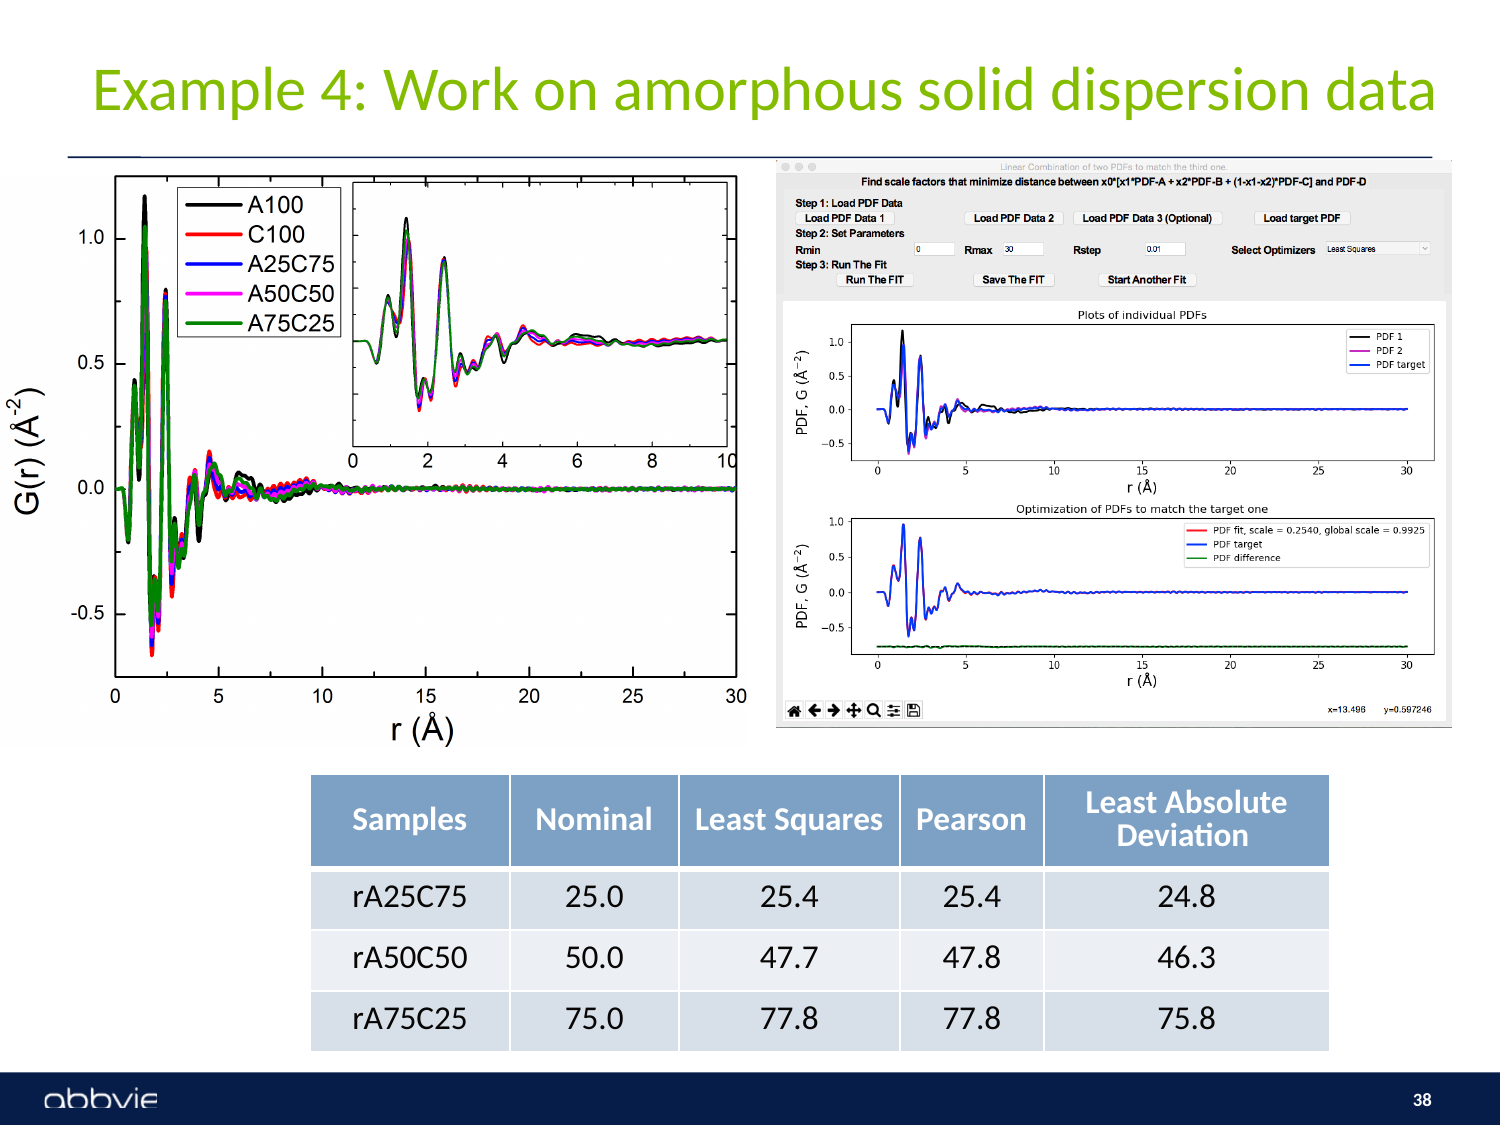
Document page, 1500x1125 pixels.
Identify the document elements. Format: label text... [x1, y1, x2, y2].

table_cell 77.8 [901, 992, 1043, 1051]
table_cell 46.3 [1045, 931, 1329, 990]
table_cell 47.8 [901, 931, 1043, 990]
table_cell rA25C75 [311, 872, 509, 929]
text_box Example 4: Work on amorphous solid dispersion data [77, 40, 1500, 131]
table_cell 25.4 [901, 872, 1043, 929]
table_header Samples [311, 775, 509, 866]
table_cell rA75C25 [311, 992, 509, 1051]
table_cell 47.7 [680, 931, 899, 990]
table_header Least Squares [680, 775, 899, 866]
table_cell 50.0 [511, 931, 678, 990]
table_header Pearson [901, 775, 1043, 866]
table_cell 77.8 [680, 992, 899, 1051]
table_cell 24.8 [1045, 872, 1329, 929]
table_cell 75.8 [1045, 992, 1329, 1051]
table_cell 25.4 [680, 872, 899, 929]
table_cell 75.0 [511, 992, 678, 1051]
slide_number 38 [1391, 1083, 1432, 1114]
table_header Least Absolute Deviation [1045, 775, 1329, 866]
table_cell rA50C50 [311, 931, 509, 990]
table_header Nominal [511, 775, 678, 866]
table_cell 25.0 [511, 872, 678, 929]
picture [775, 160, 1452, 728]
picture [0, 173, 751, 750]
